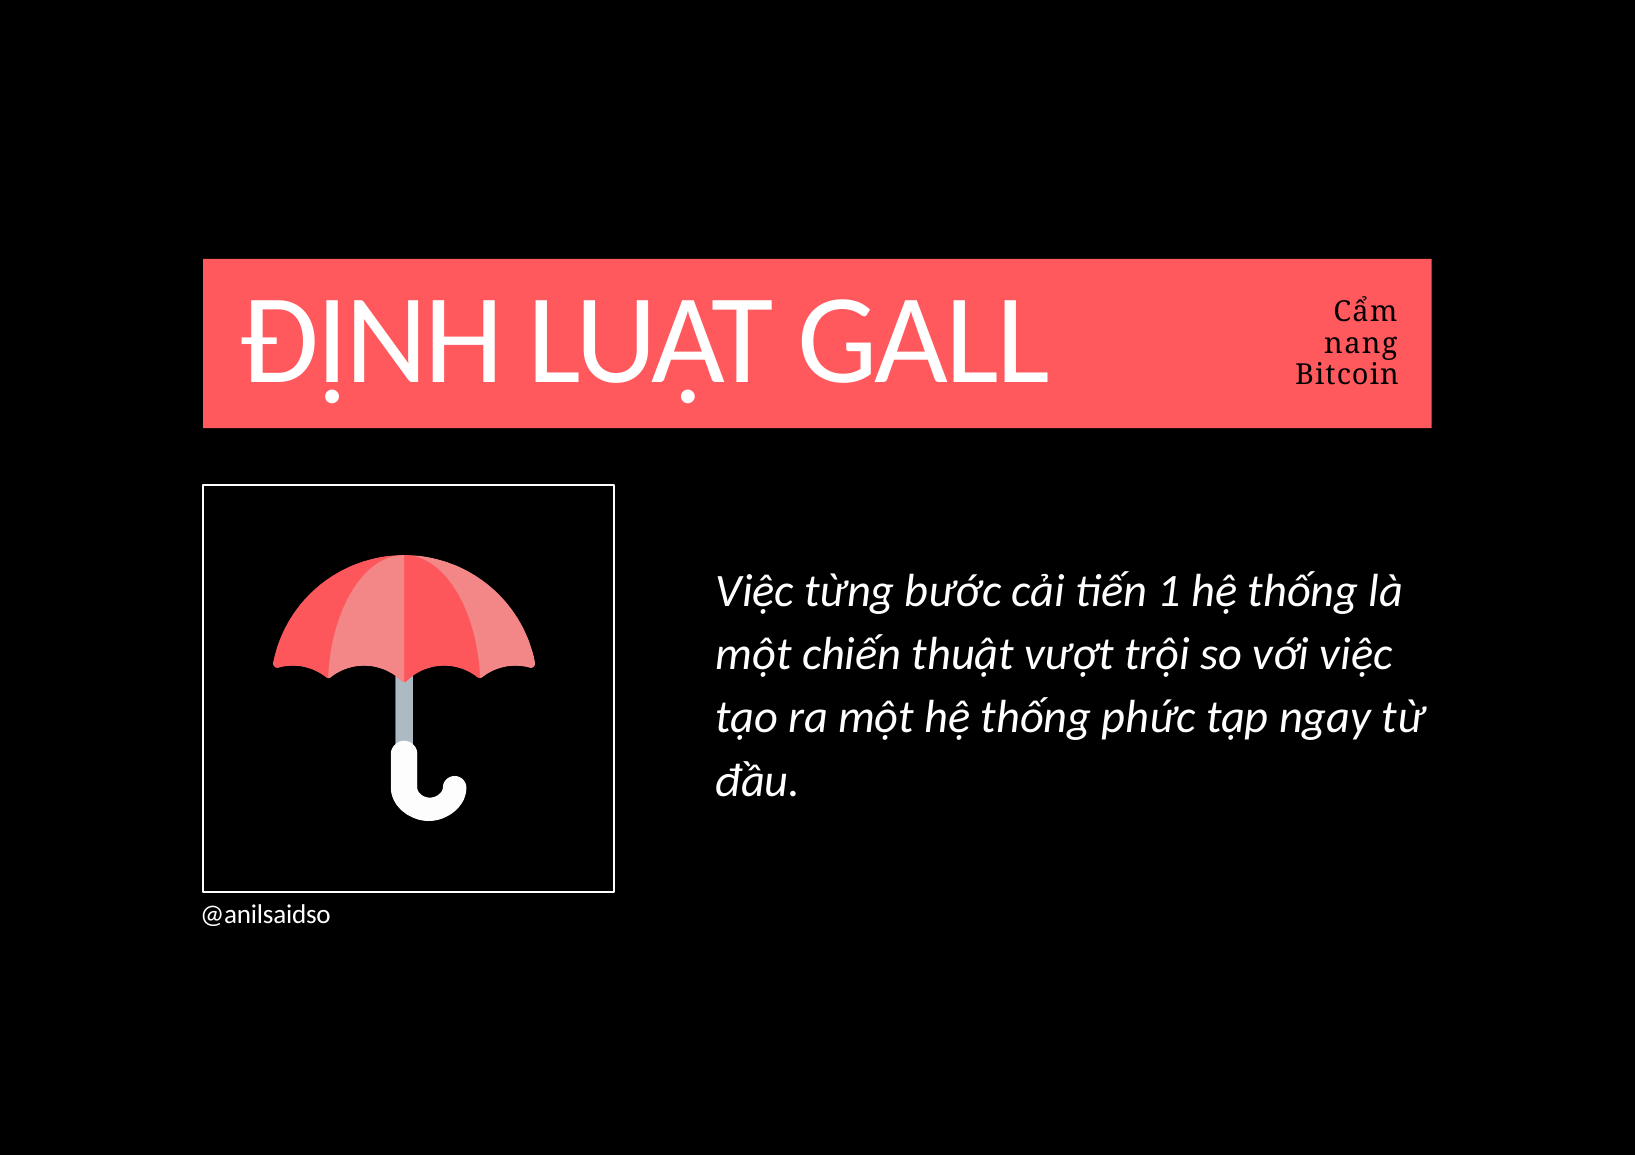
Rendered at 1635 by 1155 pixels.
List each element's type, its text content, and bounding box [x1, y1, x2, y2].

picture [266, 546, 551, 831]
text_box Việc từng bước cải tiến 1 hệ thống là một chiến thuật vượt trội so với việc tạo ra một hệ thống phức tạp ngay từ đầu. [713, 550, 1432, 806]
text_box [203, 258, 236, 429]
text_box [1220, 258, 1432, 429]
title ĐỊNH LUẬT GALL [236, 252, 1220, 448]
text_box Cẩm nang Bitcoin [1234, 289, 1400, 391]
text_box [203, 485, 614, 893]
text_box @anilsaidso [198, 894, 338, 929]
